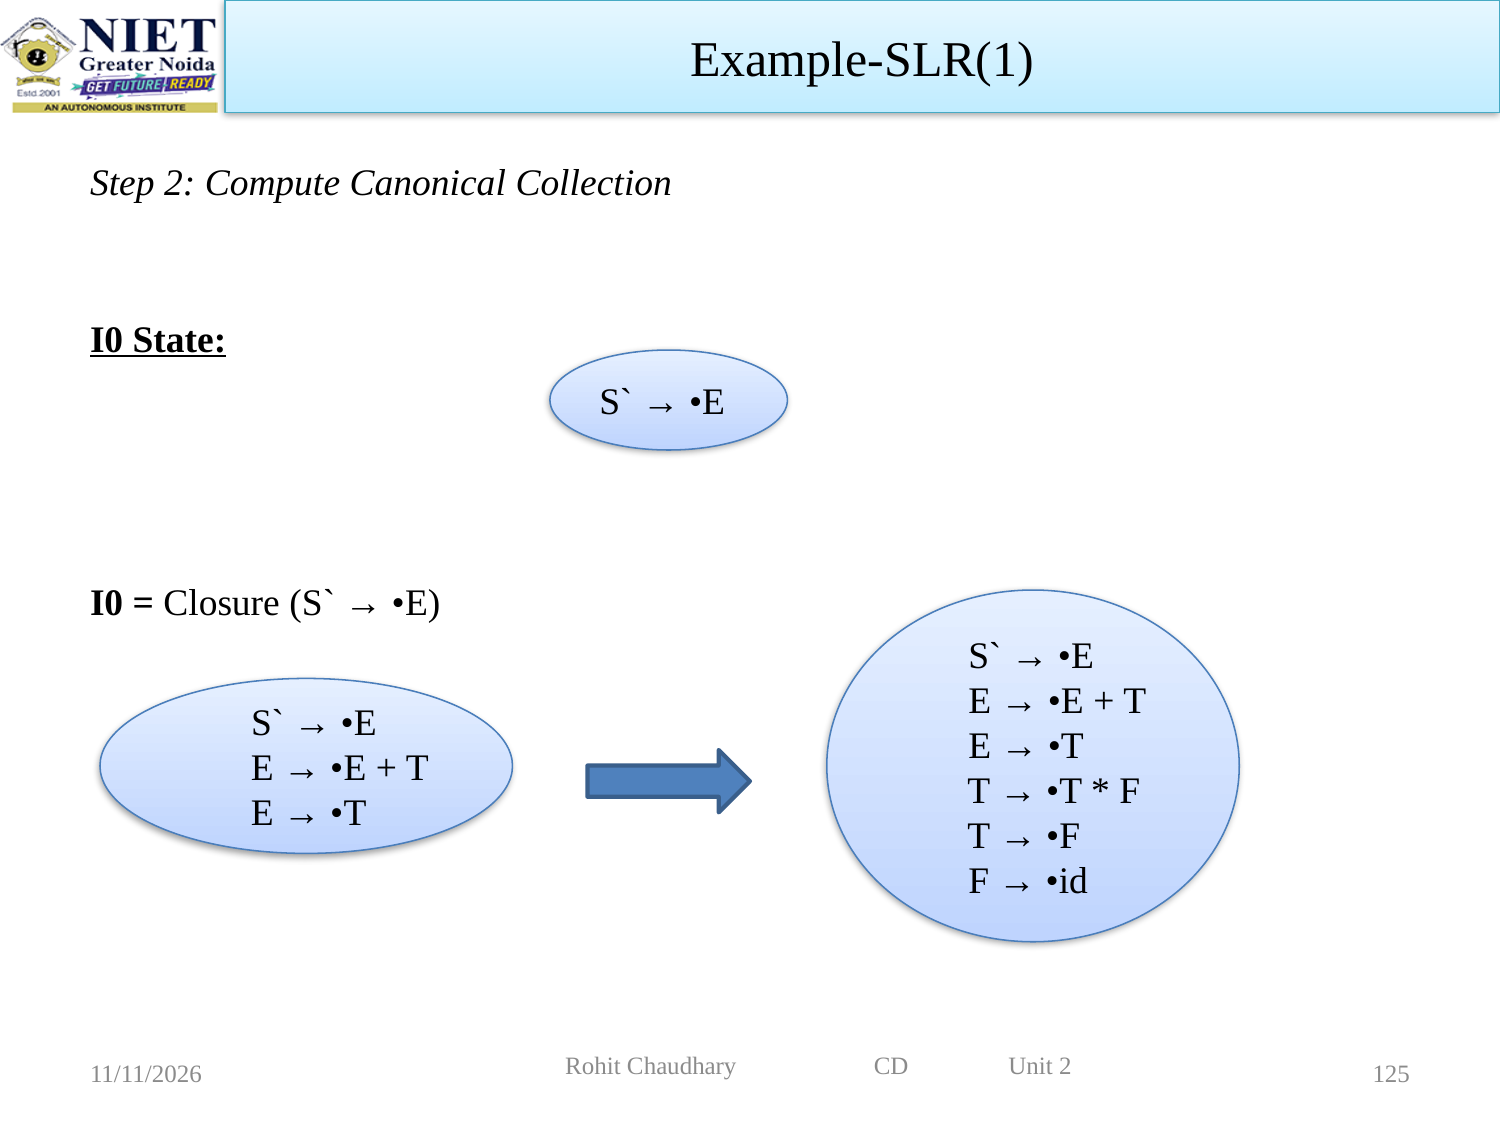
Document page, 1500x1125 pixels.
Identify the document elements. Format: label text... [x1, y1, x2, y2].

text_box S` → •E E → •E + T E → •T T → •T * F T → •F F → •id [826, 589, 1241, 943]
text_box S` → •E [549, 349, 789, 451]
text_box [585, 748, 753, 815]
slide_number 125 [1074, 1042, 1425, 1103]
picture [0, 16, 218, 113]
text_box S` → •E E → •E + T E → •T [99, 677, 514, 855]
list Step 2: Compute Canonical Collection I0 State: I0 = Closure (S` → •E) [75, 149, 1425, 1022]
text_box Example-SLR(1) [224, 0, 1500, 113]
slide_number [75, 1042, 425, 1103]
footer Rohit Chaudhary CD Unit 2 [512, 1042, 1074, 1088]
